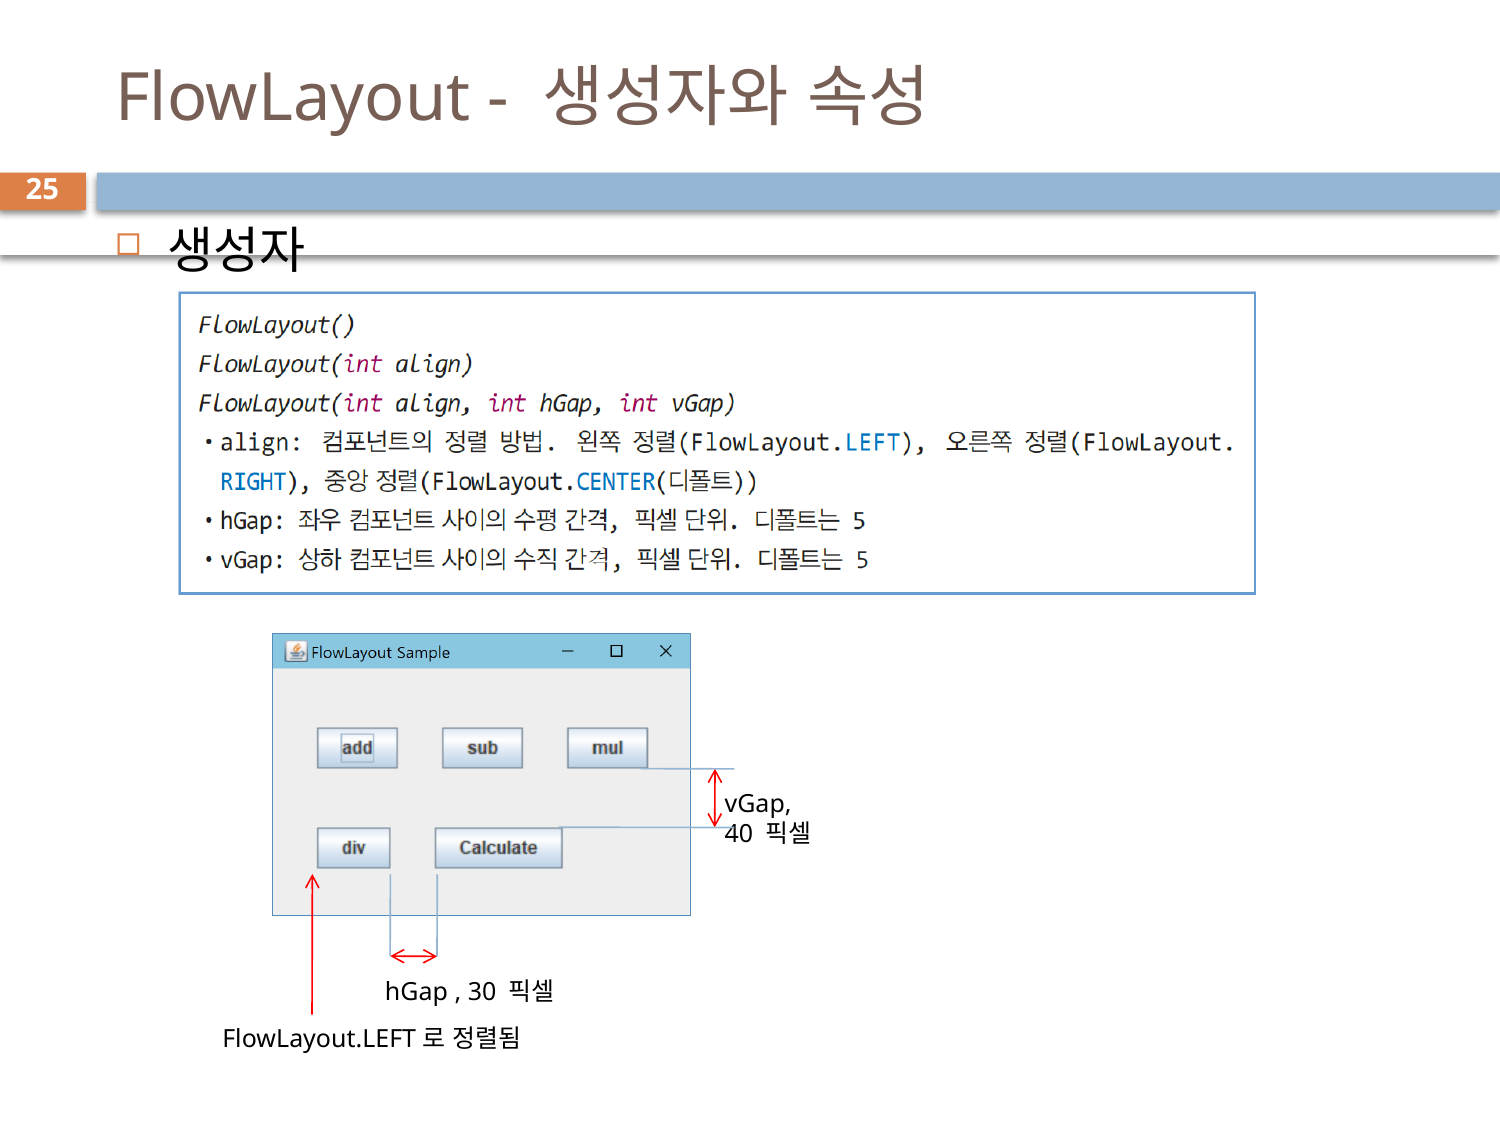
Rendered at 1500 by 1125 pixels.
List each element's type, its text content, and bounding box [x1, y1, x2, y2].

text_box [206, 633, 827, 1061]
list 생성자 [100, 210, 1438, 610]
picture [170, 281, 1266, 600]
slide_number 25 [0, 170, 87, 211]
title FlowLayout - 생성자와 속성 [100, 37, 1438, 149]
